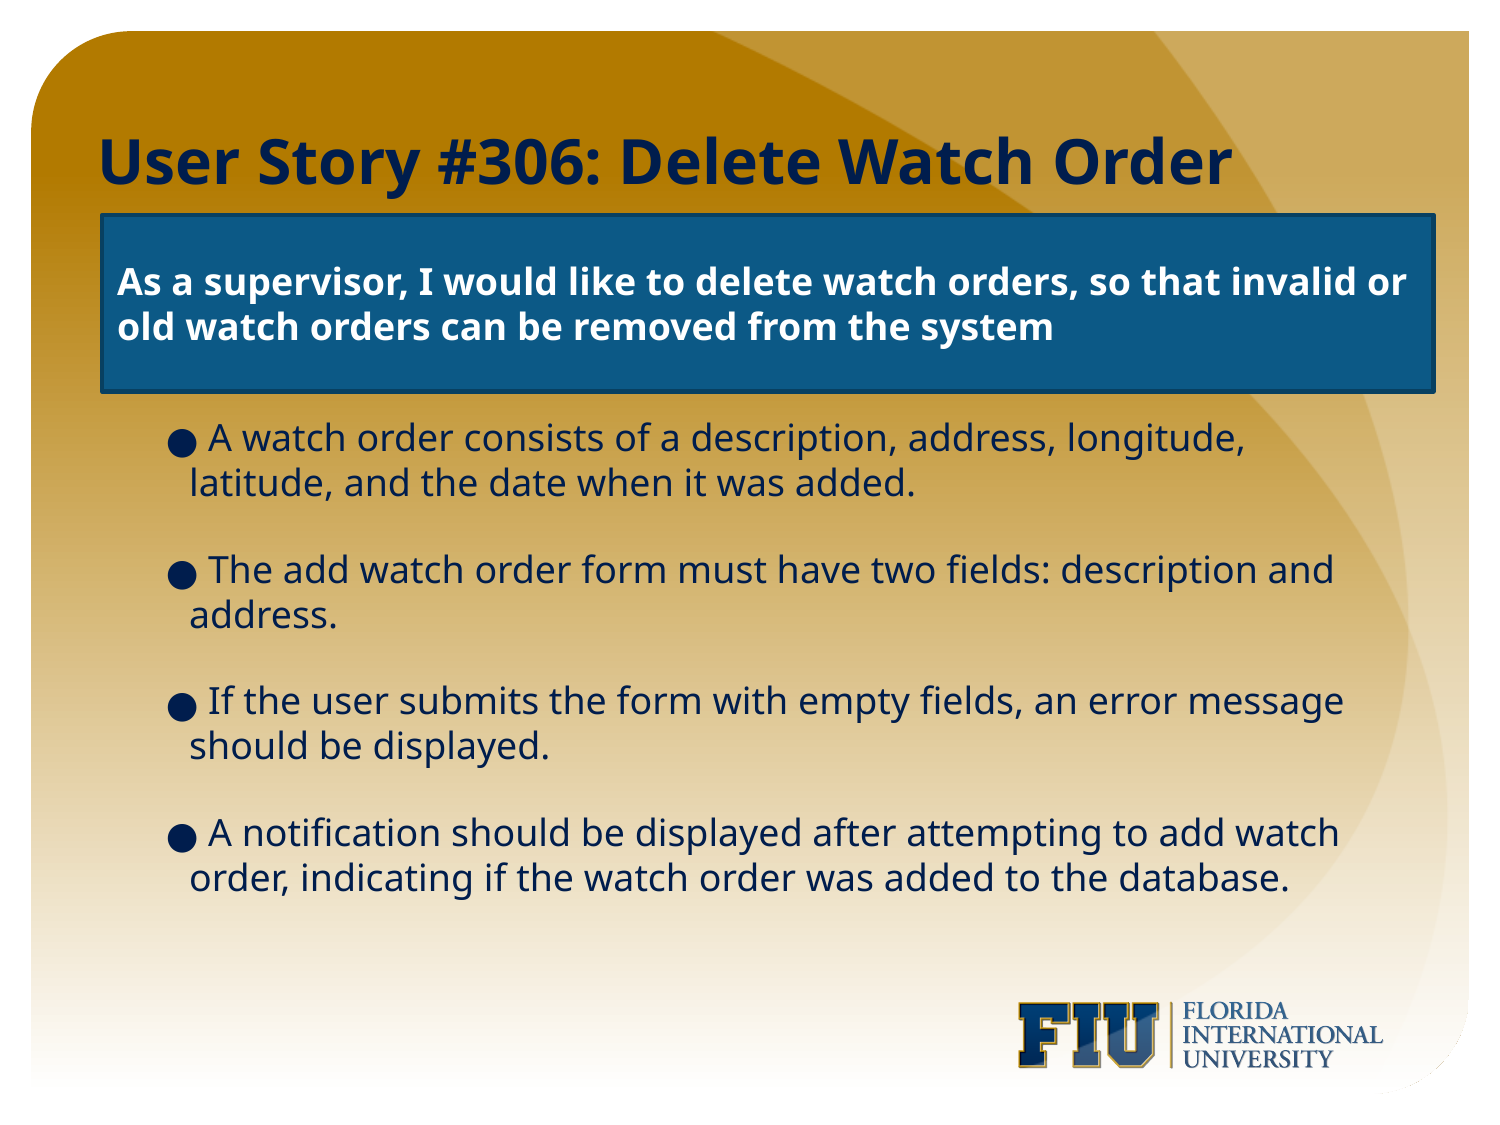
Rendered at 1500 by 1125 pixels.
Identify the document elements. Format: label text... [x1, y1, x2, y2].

picture [24, 30, 1473, 1094]
title User Story #306: Delete Watch Order [82, 62, 1455, 205]
list A watch order consists of a description, address, longitude, latitude, and the date when it was added. The add watch order form must have two fields: description and address. If the user submits the form with empty fields, an error message should be displayed. A notification should be displayed after attempting to add watch order, indicating if the watch order was added to the database. [127, 406, 1372, 1079]
text_box As a supervisor, I would like to delete watch orders, so that invalid or old watch orders can be removed from the system [102, 214, 1434, 392]
